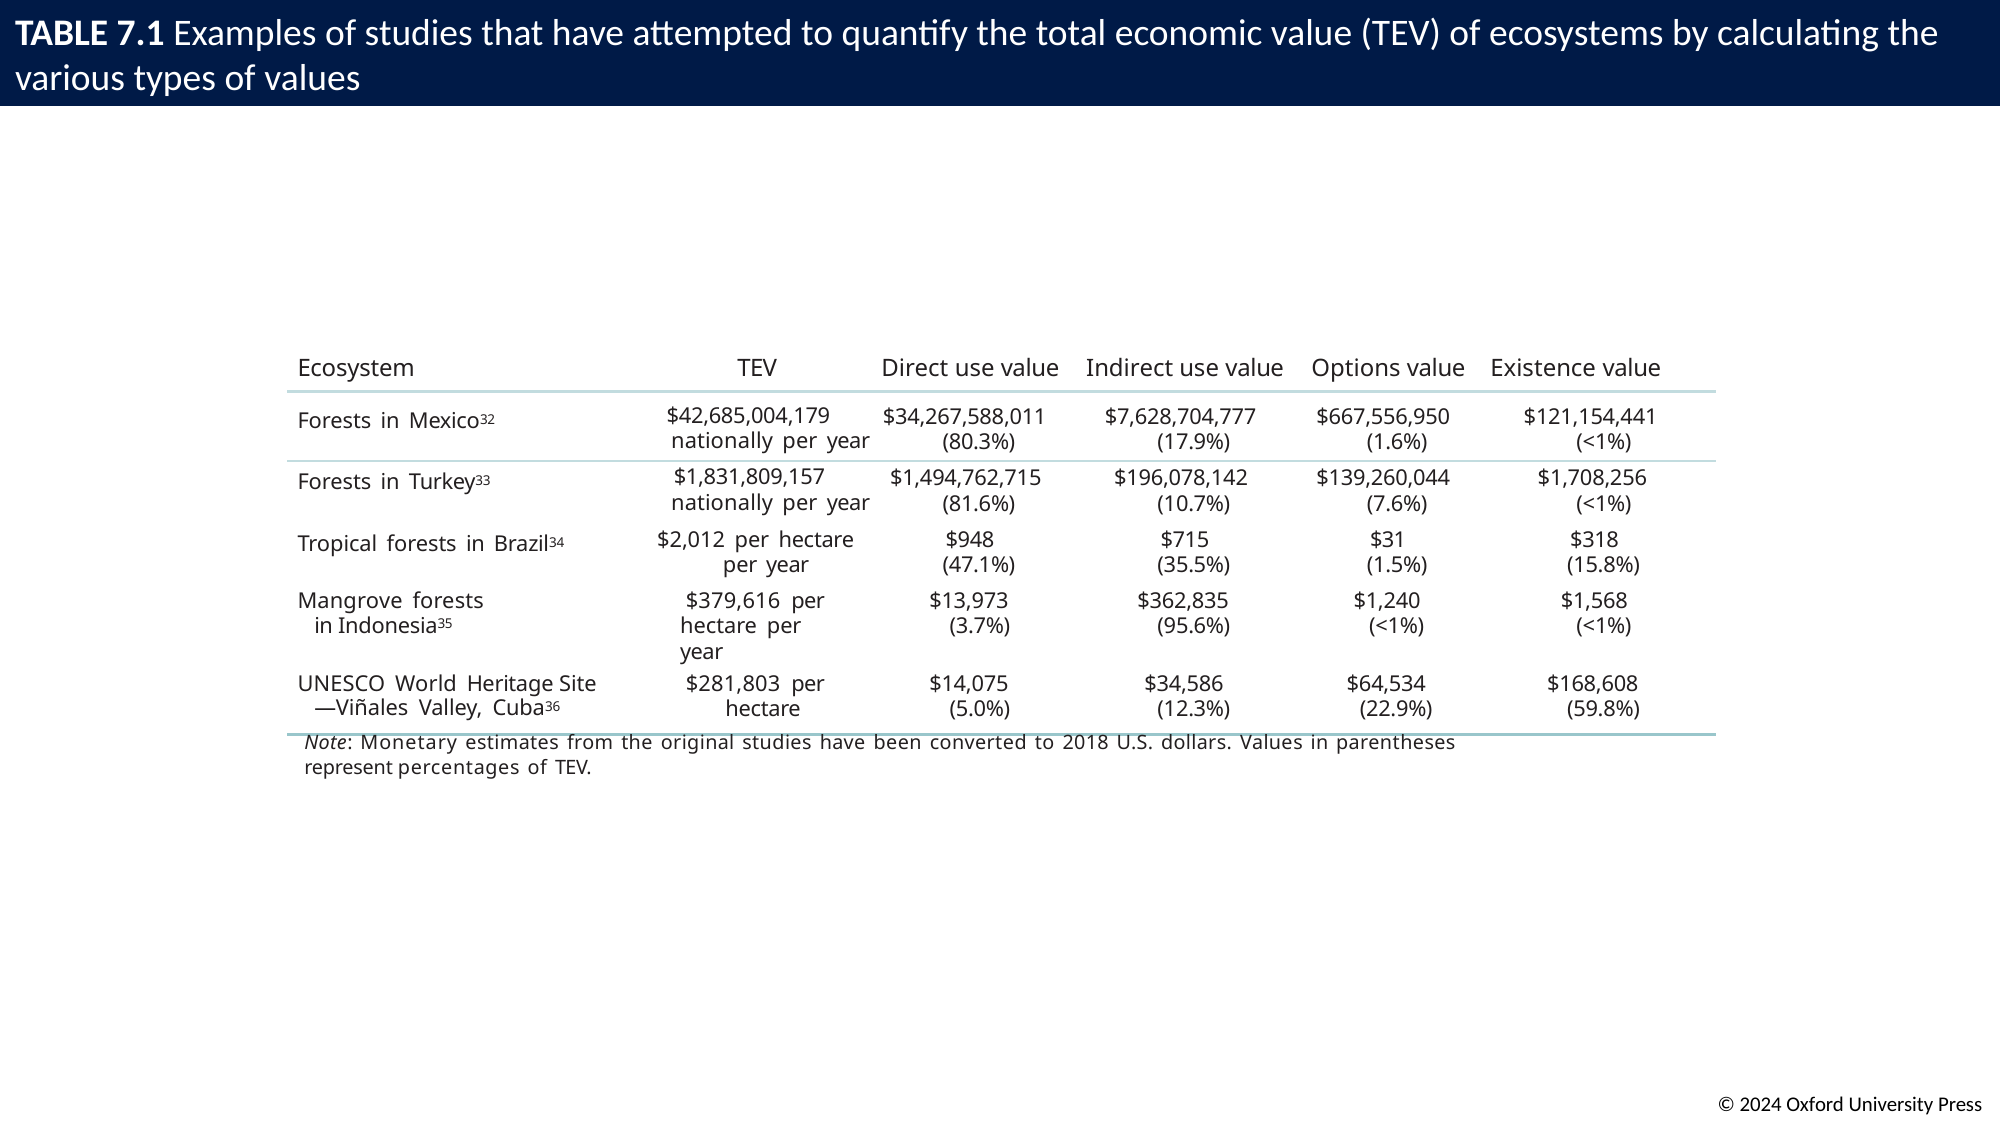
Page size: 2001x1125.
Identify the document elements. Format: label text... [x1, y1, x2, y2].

table_cell $13,973 (3.7%) [871, 584, 1075, 666]
table_cell Tropical forests in Brazil34 [287, 522, 629, 584]
table_cell $715 (35.5%) [1075, 522, 1296, 584]
table_cell $34,267,588,011 (80.3%) [871, 393, 1075, 460]
table_cell $1,831,809,157 nationally per year [629, 462, 871, 522]
table_cell $318 (15.8%) [1478, 522, 1716, 584]
table_cell $948 (47.1%) [871, 522, 1075, 584]
table_cell Mangrove forests in Indonesia35 [287, 584, 629, 666]
table_cell $139,260,044 (7.6%) [1296, 462, 1478, 522]
table_cell $1,240 (<1%) [1296, 584, 1478, 666]
table_cell $31 (1.5%) [1296, 522, 1478, 584]
table_header Ecosystem [287, 355, 629, 390]
table_cell Forests in Mexico32 [287, 393, 629, 460]
table_cell UNESCO World Heritage Site—Viñales Valley, Cuba36 [287, 666, 629, 733]
table_cell $42,685,004,179 nationally per year [629, 393, 871, 460]
table_cell Forests in Turkey33 [287, 462, 629, 522]
table_header TEV [629, 355, 871, 390]
title TABLE 7.1 Examples of studies that have attempted to quantify the total economic value (TEV) of ecosystems by calculating the various types of values [0, 0, 2000, 106]
table_cell $667,556,950 (1.6%) [1296, 393, 1478, 460]
table_header Options value [1296, 355, 1478, 390]
text_box Note: Monetary estimates from the original studies have been converted to 2018 U.S. dollars. Values in parentheses represent percentages of TEV. [302, 726, 1501, 779]
table_cell $14,075 (5.0%) [871, 666, 1075, 726]
table_cell $121,154,441 (<1%) [1478, 393, 1716, 460]
table_cell $1,494,762,715 (81.6%) [871, 462, 1075, 522]
table_cell $362,835 (95.6%) [1075, 584, 1296, 666]
table_header Existence value [1478, 355, 1716, 390]
table_cell $1,568 (<1%) [1478, 584, 1716, 666]
table_cell $196,078,142 (10.7%) [1075, 462, 1296, 522]
table_cell $379,616 per hectare per year [629, 584, 871, 666]
table_cell $281,803 per hectare [629, 666, 871, 726]
table_cell $1,708,256 (<1%) [1478, 462, 1716, 522]
table_cell $64,534 (22.9%) [1296, 666, 1478, 726]
table_header Direct use value [871, 355, 1075, 390]
table_cell $7,628,704,777 (17.9%) [1075, 393, 1296, 460]
table_cell $168,608 (59.8%) [1478, 666, 1716, 733]
table_header Indirect use value [1075, 355, 1296, 390]
table_cell $34,586 (12.3%) [1075, 666, 1296, 726]
table_cell $2,012 per hectare per year [629, 522, 871, 584]
